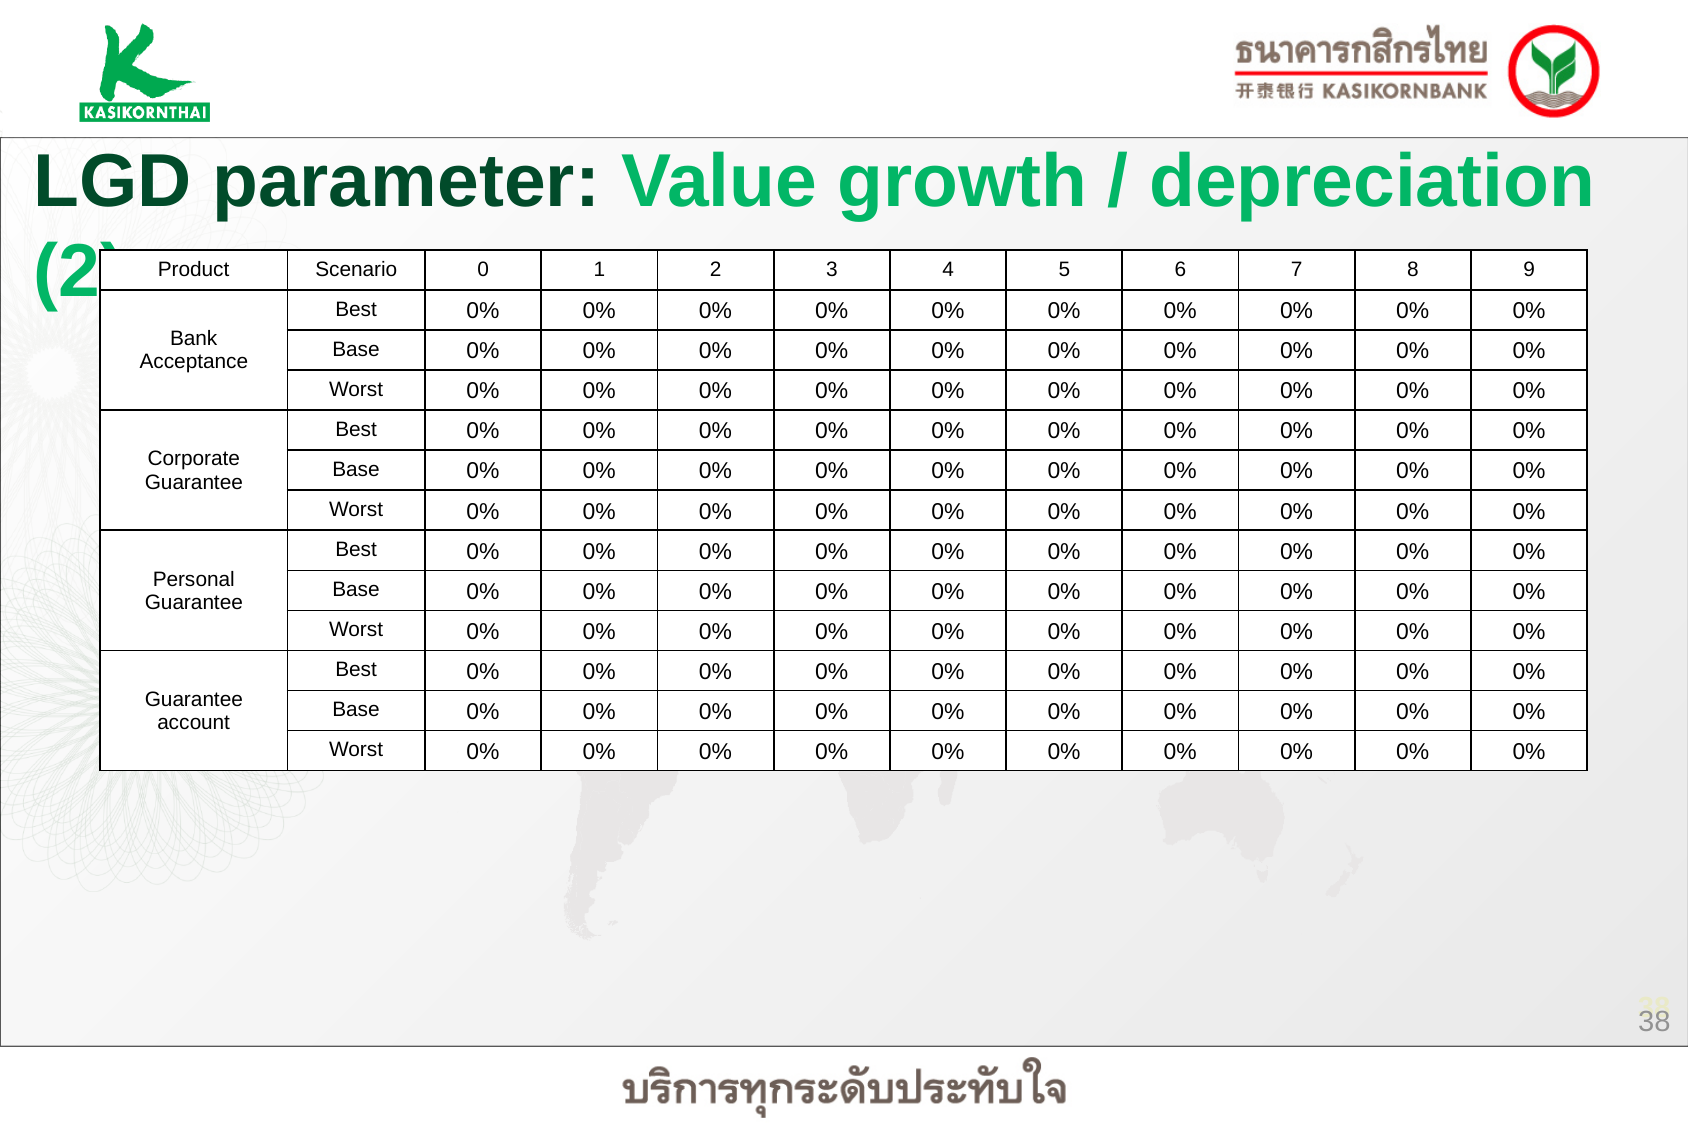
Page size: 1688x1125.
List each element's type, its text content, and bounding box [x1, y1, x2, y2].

table_cell 0% [1123, 491, 1238, 529]
table_cell 0% [891, 411, 1005, 449]
table_cell 0% [542, 451, 657, 489]
table_cell 0% [1239, 571, 1354, 610]
table_cell 0% [891, 491, 1005, 529]
table_cell 0% [1356, 371, 1470, 409]
table_cell 0% [542, 411, 657, 449]
table_cell 0% [1007, 571, 1121, 610]
table_cell 0% [426, 331, 540, 369]
table_cell 0% [542, 611, 657, 650]
table_cell 0% [542, 731, 657, 770]
table_cell 0% [1123, 331, 1238, 369]
table_cell Worst [288, 491, 424, 529]
table_cell 0% [1356, 291, 1470, 329]
table_cell 0% [1356, 411, 1470, 449]
table_cell 0% [658, 451, 773, 489]
table_cell 0% [891, 451, 1005, 489]
table_cell 0% [775, 611, 889, 650]
table_cell 0% [542, 491, 657, 529]
table_header 7 [1239, 251, 1354, 289]
table_cell 0% [1123, 371, 1238, 409]
table_cell 0% [775, 451, 889, 489]
table_cell Best [288, 651, 424, 690]
table_cell 0% [775, 651, 889, 690]
table_cell 0% [1123, 611, 1238, 650]
table_cell 0% [1123, 291, 1238, 329]
table_header 3 [775, 251, 889, 289]
table_cell 0% [1007, 331, 1121, 369]
table_cell 0% [775, 571, 889, 610]
table_cell 0% [1007, 451, 1121, 489]
table_cell 0% [542, 531, 657, 570]
table_cell 0% [1472, 291, 1586, 329]
table_cell Best [288, 411, 424, 449]
table_cell 0% [1356, 571, 1470, 610]
table_cell 0% [658, 691, 773, 730]
table_cell 0% [1239, 491, 1354, 529]
table_cell 0% [1356, 651, 1470, 690]
table_cell 0% [1239, 411, 1354, 449]
table_cell 0% [1123, 531, 1238, 570]
table_cell 0% [891, 611, 1005, 650]
table_cell 0% [775, 531, 889, 570]
table_cell 0% [1123, 411, 1238, 449]
table_cell 0% [1472, 651, 1586, 690]
table_cell 0% [542, 571, 657, 610]
table_cell 0% [1007, 291, 1121, 329]
table_cell 0% [658, 731, 773, 770]
table_cell 0% [1472, 611, 1586, 650]
table_cell 0% [775, 291, 889, 329]
table_cell 0% [1007, 491, 1121, 529]
table_cell 0% [426, 651, 540, 690]
table_cell 0% [426, 571, 540, 610]
table_cell Personal Guarantee‬ [101, 531, 287, 650]
table_cell 0% [426, 291, 540, 329]
table_cell 0% [1356, 531, 1470, 570]
table_cell 0% [1123, 691, 1238, 730]
table_cell 0% [1239, 691, 1354, 730]
table_cell 0% [1239, 731, 1354, 770]
table_cell 0% [891, 651, 1005, 690]
table_cell 0% [426, 531, 540, 570]
table_cell Corporate Guarantee‬ [101, 411, 287, 529]
table_cell 0% [658, 531, 773, 570]
table_cell 0% [1007, 531, 1121, 570]
picture [79, 23, 210, 122]
table_cell 0% [1239, 611, 1354, 650]
table_cell 0% [891, 371, 1005, 409]
table_cell 0% [1356, 731, 1470, 770]
table_cell 0% [775, 371, 889, 409]
table_cell Best [288, 291, 424, 329]
table_cell 0% [1472, 691, 1586, 730]
table_cell 0% [1007, 371, 1121, 409]
table_cell 0% [891, 731, 1005, 770]
table_cell 0% [658, 331, 773, 369]
table_cell 0% [658, 491, 773, 529]
table_cell 0% [1472, 531, 1586, 570]
table_cell Best [288, 531, 424, 570]
table_cell 0% [1472, 571, 1586, 610]
table_cell 0% [891, 291, 1005, 329]
table_cell Base [288, 331, 424, 369]
table_cell 0% [775, 331, 889, 369]
table_cell 0% [1123, 571, 1238, 610]
table_cell 0% [542, 651, 657, 690]
table_header Product [101, 251, 287, 289]
table_cell 0% [1007, 411, 1121, 449]
table_cell 0% [658, 411, 773, 449]
table_cell 0% [1472, 331, 1586, 369]
table_cell 0% [658, 571, 773, 610]
table_cell 0% [1239, 371, 1354, 409]
table_cell 0% [775, 691, 889, 730]
table_cell 0% [1239, 331, 1354, 369]
text_box LGD parameter: Value growth / depreciation (2) [18, 123, 1688, 319]
table_cell 0% [426, 691, 540, 730]
table_cell 0% [658, 611, 773, 650]
table_cell 0% [1356, 451, 1470, 489]
table_cell 0% [1239, 651, 1354, 690]
table_cell 0% [1007, 691, 1121, 730]
table_cell Base [288, 451, 424, 489]
table_header 8 [1356, 251, 1470, 289]
table_cell Worst [288, 611, 424, 650]
table_cell 0% [1007, 651, 1121, 690]
table_cell Base [288, 691, 424, 730]
table_cell Bank Acceptance‬ [101, 291, 287, 409]
table_cell Base [288, 571, 424, 610]
picture [1233, 23, 1601, 120]
picture [0, 1049, 1688, 1125]
table_header 4 [891, 251, 1005, 289]
table_cell 0% [775, 411, 889, 449]
table_header 2 [658, 251, 773, 289]
table_cell 0% [1472, 491, 1586, 529]
table_cell 0% [426, 731, 540, 770]
table_cell 0% [891, 331, 1005, 369]
table_cell 0% [775, 491, 889, 529]
table_header 0 [426, 251, 540, 289]
table_cell 0% [426, 371, 540, 409]
table_cell 0% [1239, 531, 1354, 570]
table_cell 0% [426, 611, 540, 650]
table_cell 0% [1472, 371, 1586, 409]
table_cell 0% [542, 691, 657, 730]
table_cell 0% [1356, 331, 1470, 369]
table_cell 0% [658, 291, 773, 329]
table_cell 0% [775, 731, 889, 770]
table_cell 0% [1239, 451, 1354, 489]
table_cell 0% [1472, 731, 1586, 770]
table_header 5 [1007, 251, 1121, 289]
table_cell 0% [1356, 611, 1470, 650]
table_cell 0% [542, 291, 657, 329]
table_cell 0% [426, 411, 540, 449]
table_cell 0% [1239, 291, 1354, 329]
table_cell 0% [1123, 651, 1238, 690]
table_cell 0% [891, 531, 1005, 570]
table_cell Worst [288, 731, 424, 770]
table_cell 0% [542, 371, 657, 409]
table_cell 0% [1356, 691, 1470, 730]
table_cell 0% [426, 491, 540, 529]
table_cell 0% [658, 371, 773, 409]
table_header 6 [1123, 251, 1238, 289]
table_cell 0% [658, 651, 773, 690]
table_cell Guarantee account‬ [101, 651, 287, 770]
table_cell 0% [1123, 731, 1238, 770]
table_header 9 [1472, 251, 1586, 289]
table_cell 0% [1472, 451, 1586, 489]
table_cell 0% [1123, 451, 1238, 489]
table_cell 0% [1356, 491, 1470, 529]
table_cell 0% [542, 331, 657, 369]
table_header 1 [542, 251, 657, 289]
table_cell 0% [1472, 411, 1586, 449]
table_cell 0% [426, 451, 540, 489]
table_cell 0% [1007, 731, 1121, 770]
table_cell Worst [288, 371, 424, 409]
table_cell 0% [1007, 611, 1121, 650]
table_cell 0% [891, 571, 1005, 610]
table_header Scenario [288, 251, 424, 289]
table_cell 0% [891, 691, 1005, 730]
